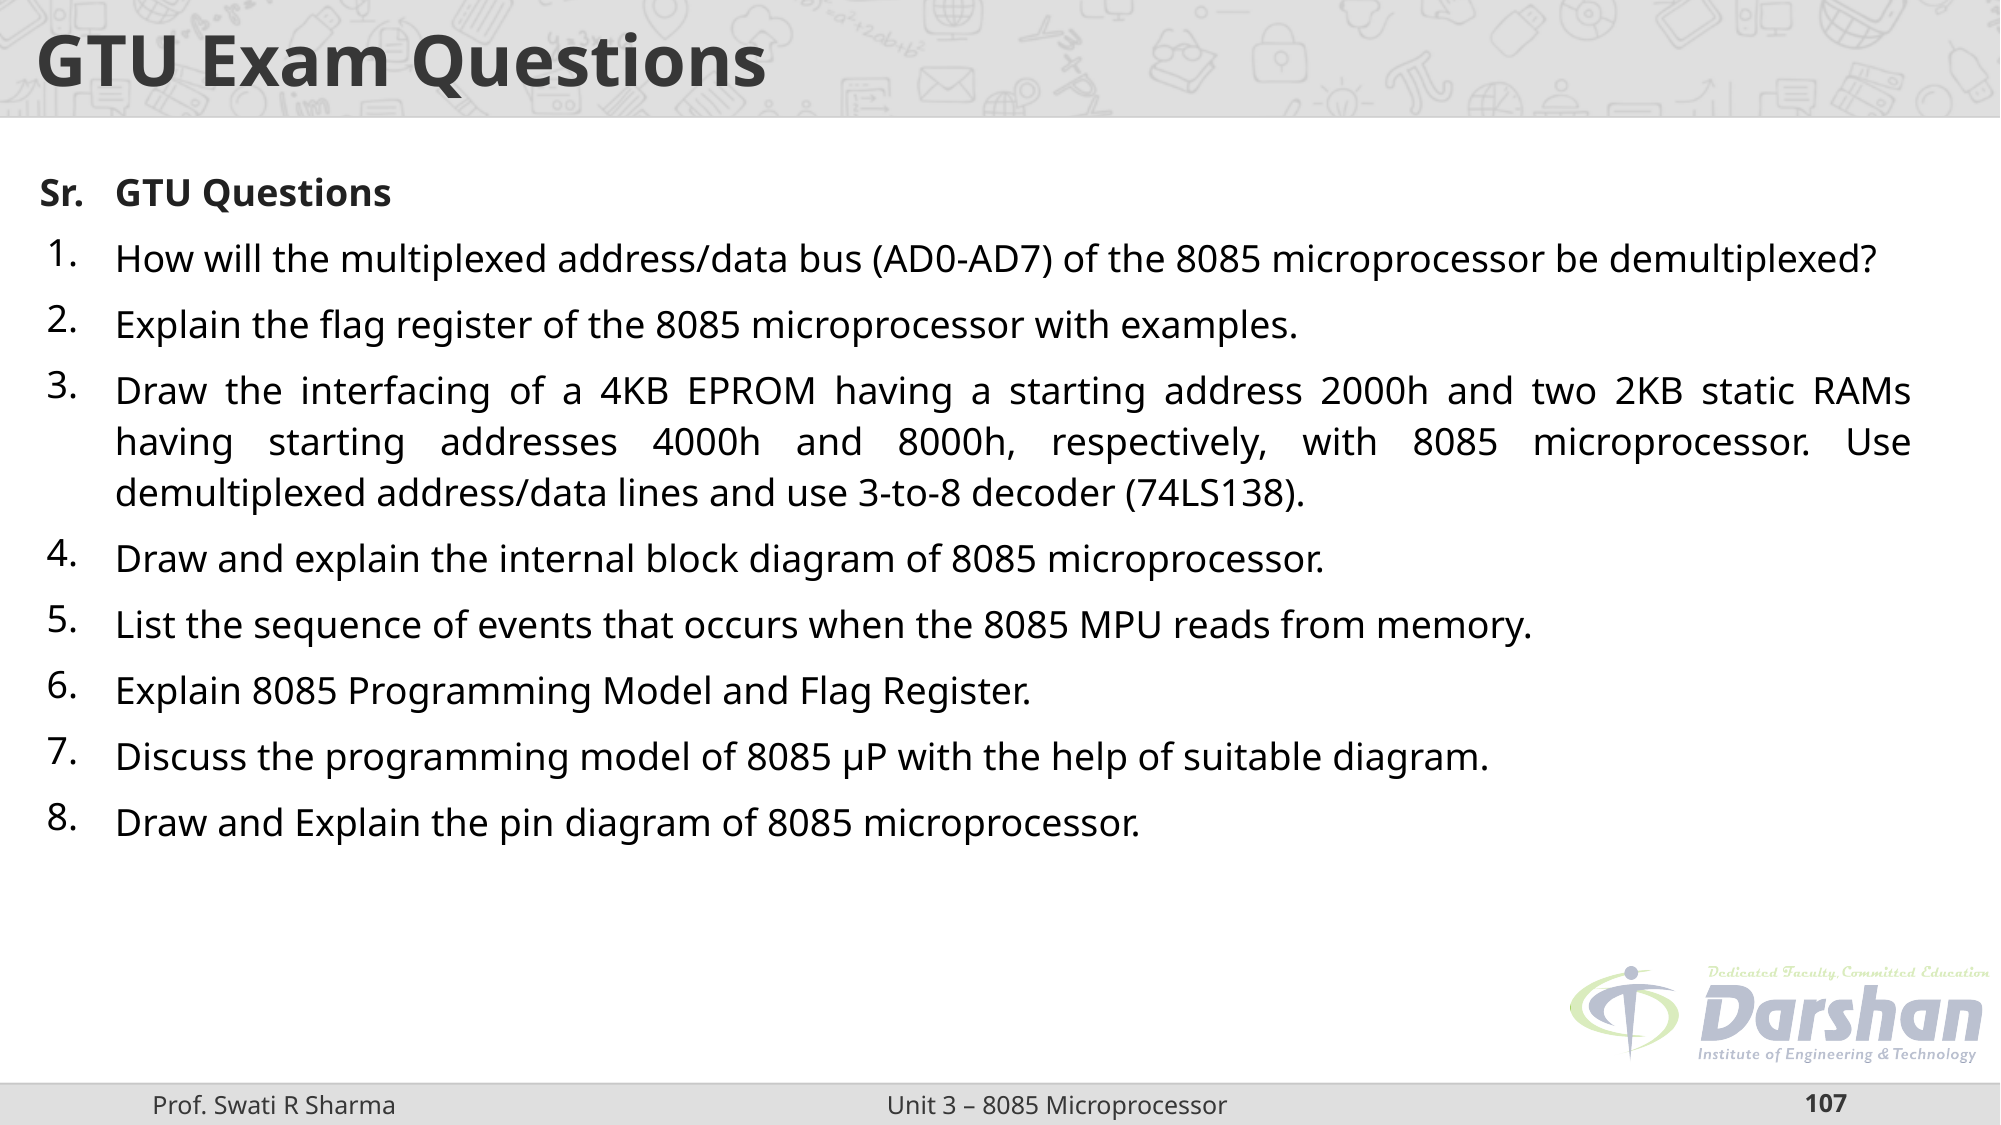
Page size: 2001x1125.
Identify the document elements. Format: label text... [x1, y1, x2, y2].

table_cell 15 [1570, 966, 1990, 1063]
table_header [25, 159, 1928, 225]
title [0, 0, 2000, 117]
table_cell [25, 225, 1928, 855]
